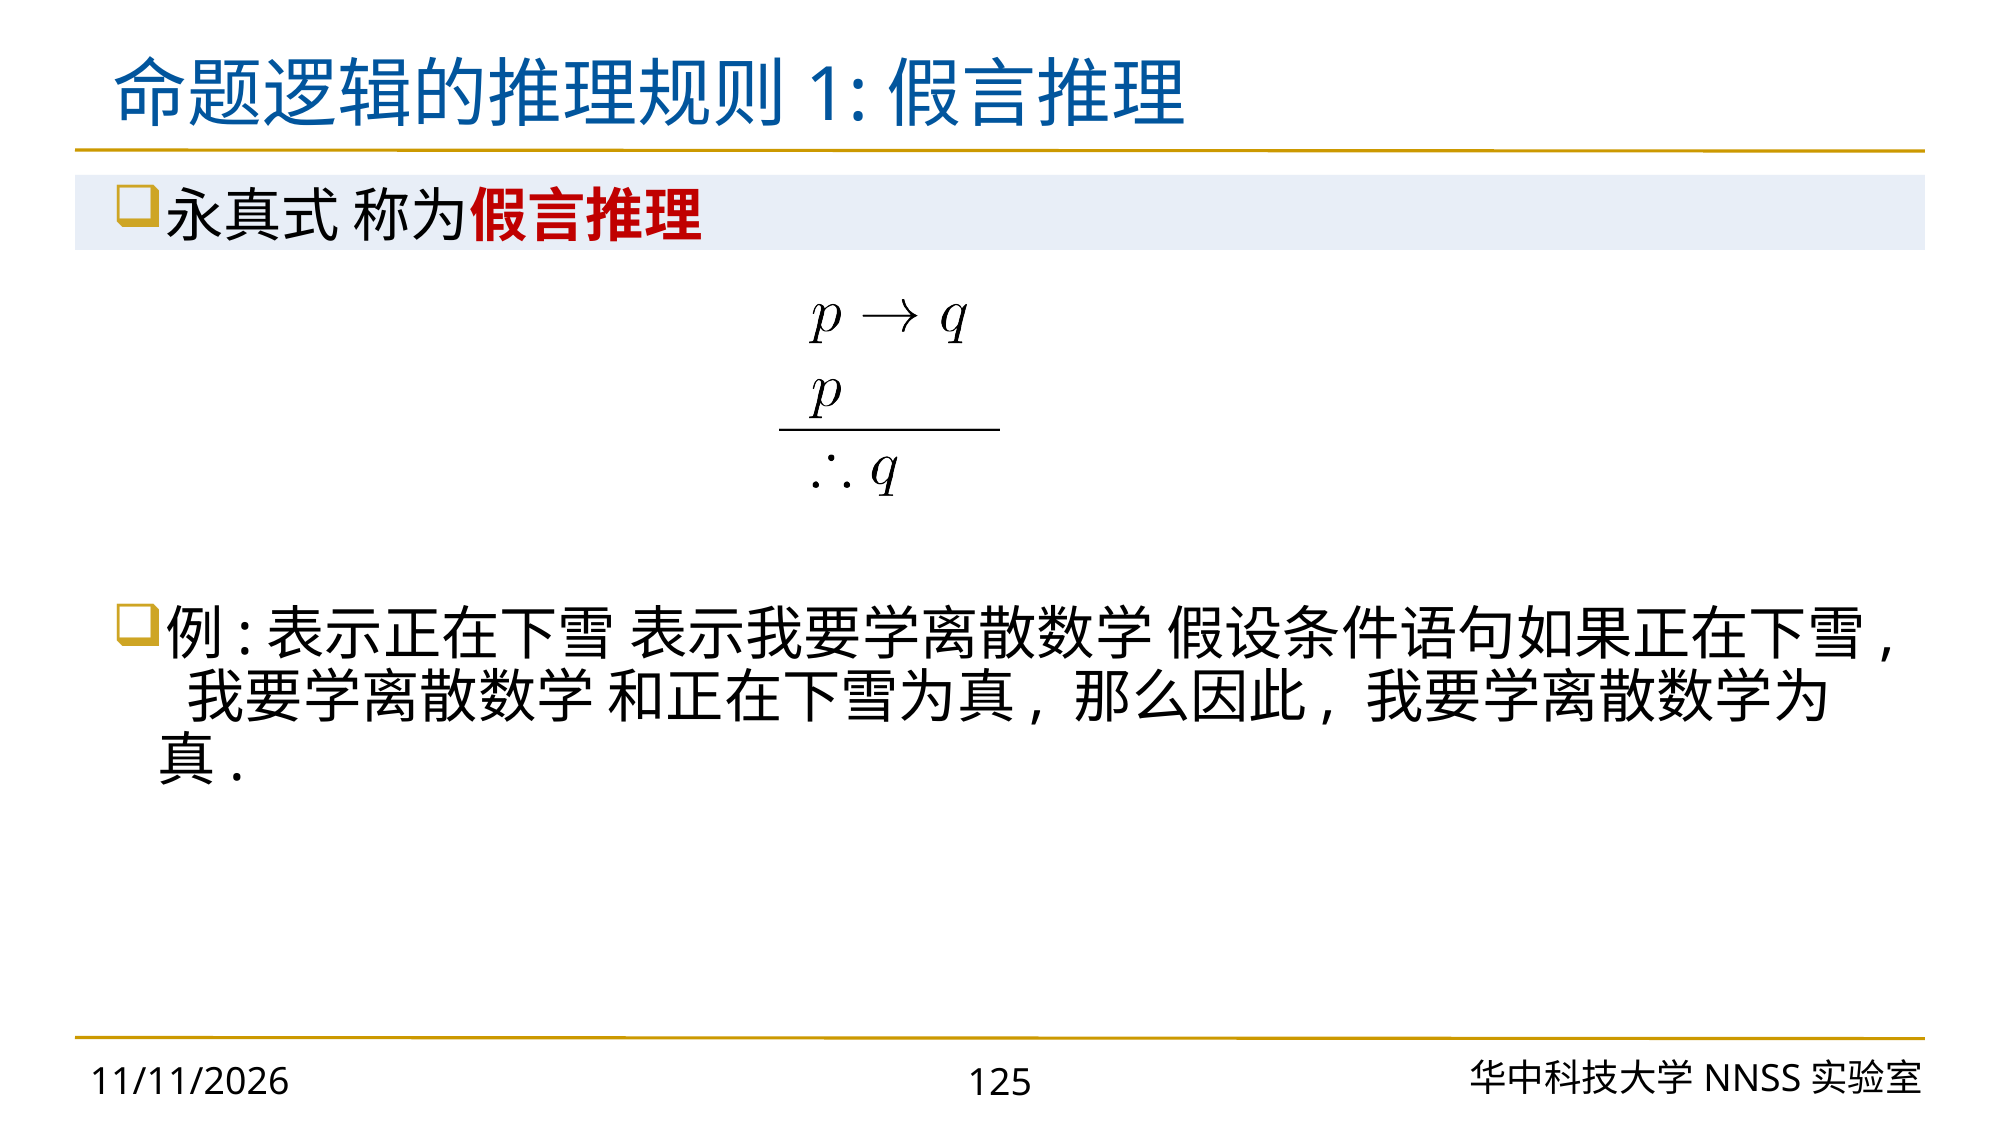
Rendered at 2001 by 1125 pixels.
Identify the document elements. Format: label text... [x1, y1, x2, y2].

picture [779, 299, 1001, 496]
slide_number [75, 1050, 550, 1111]
title 命题逻辑的推理规则1:假言推理 [97, 44, 1900, 149]
footer 华中科技大学NNSS实验室 [1149, 1046, 1938, 1113]
text_box [74, 174, 1926, 251]
slide_number 125 [699, 1050, 1300, 1111]
